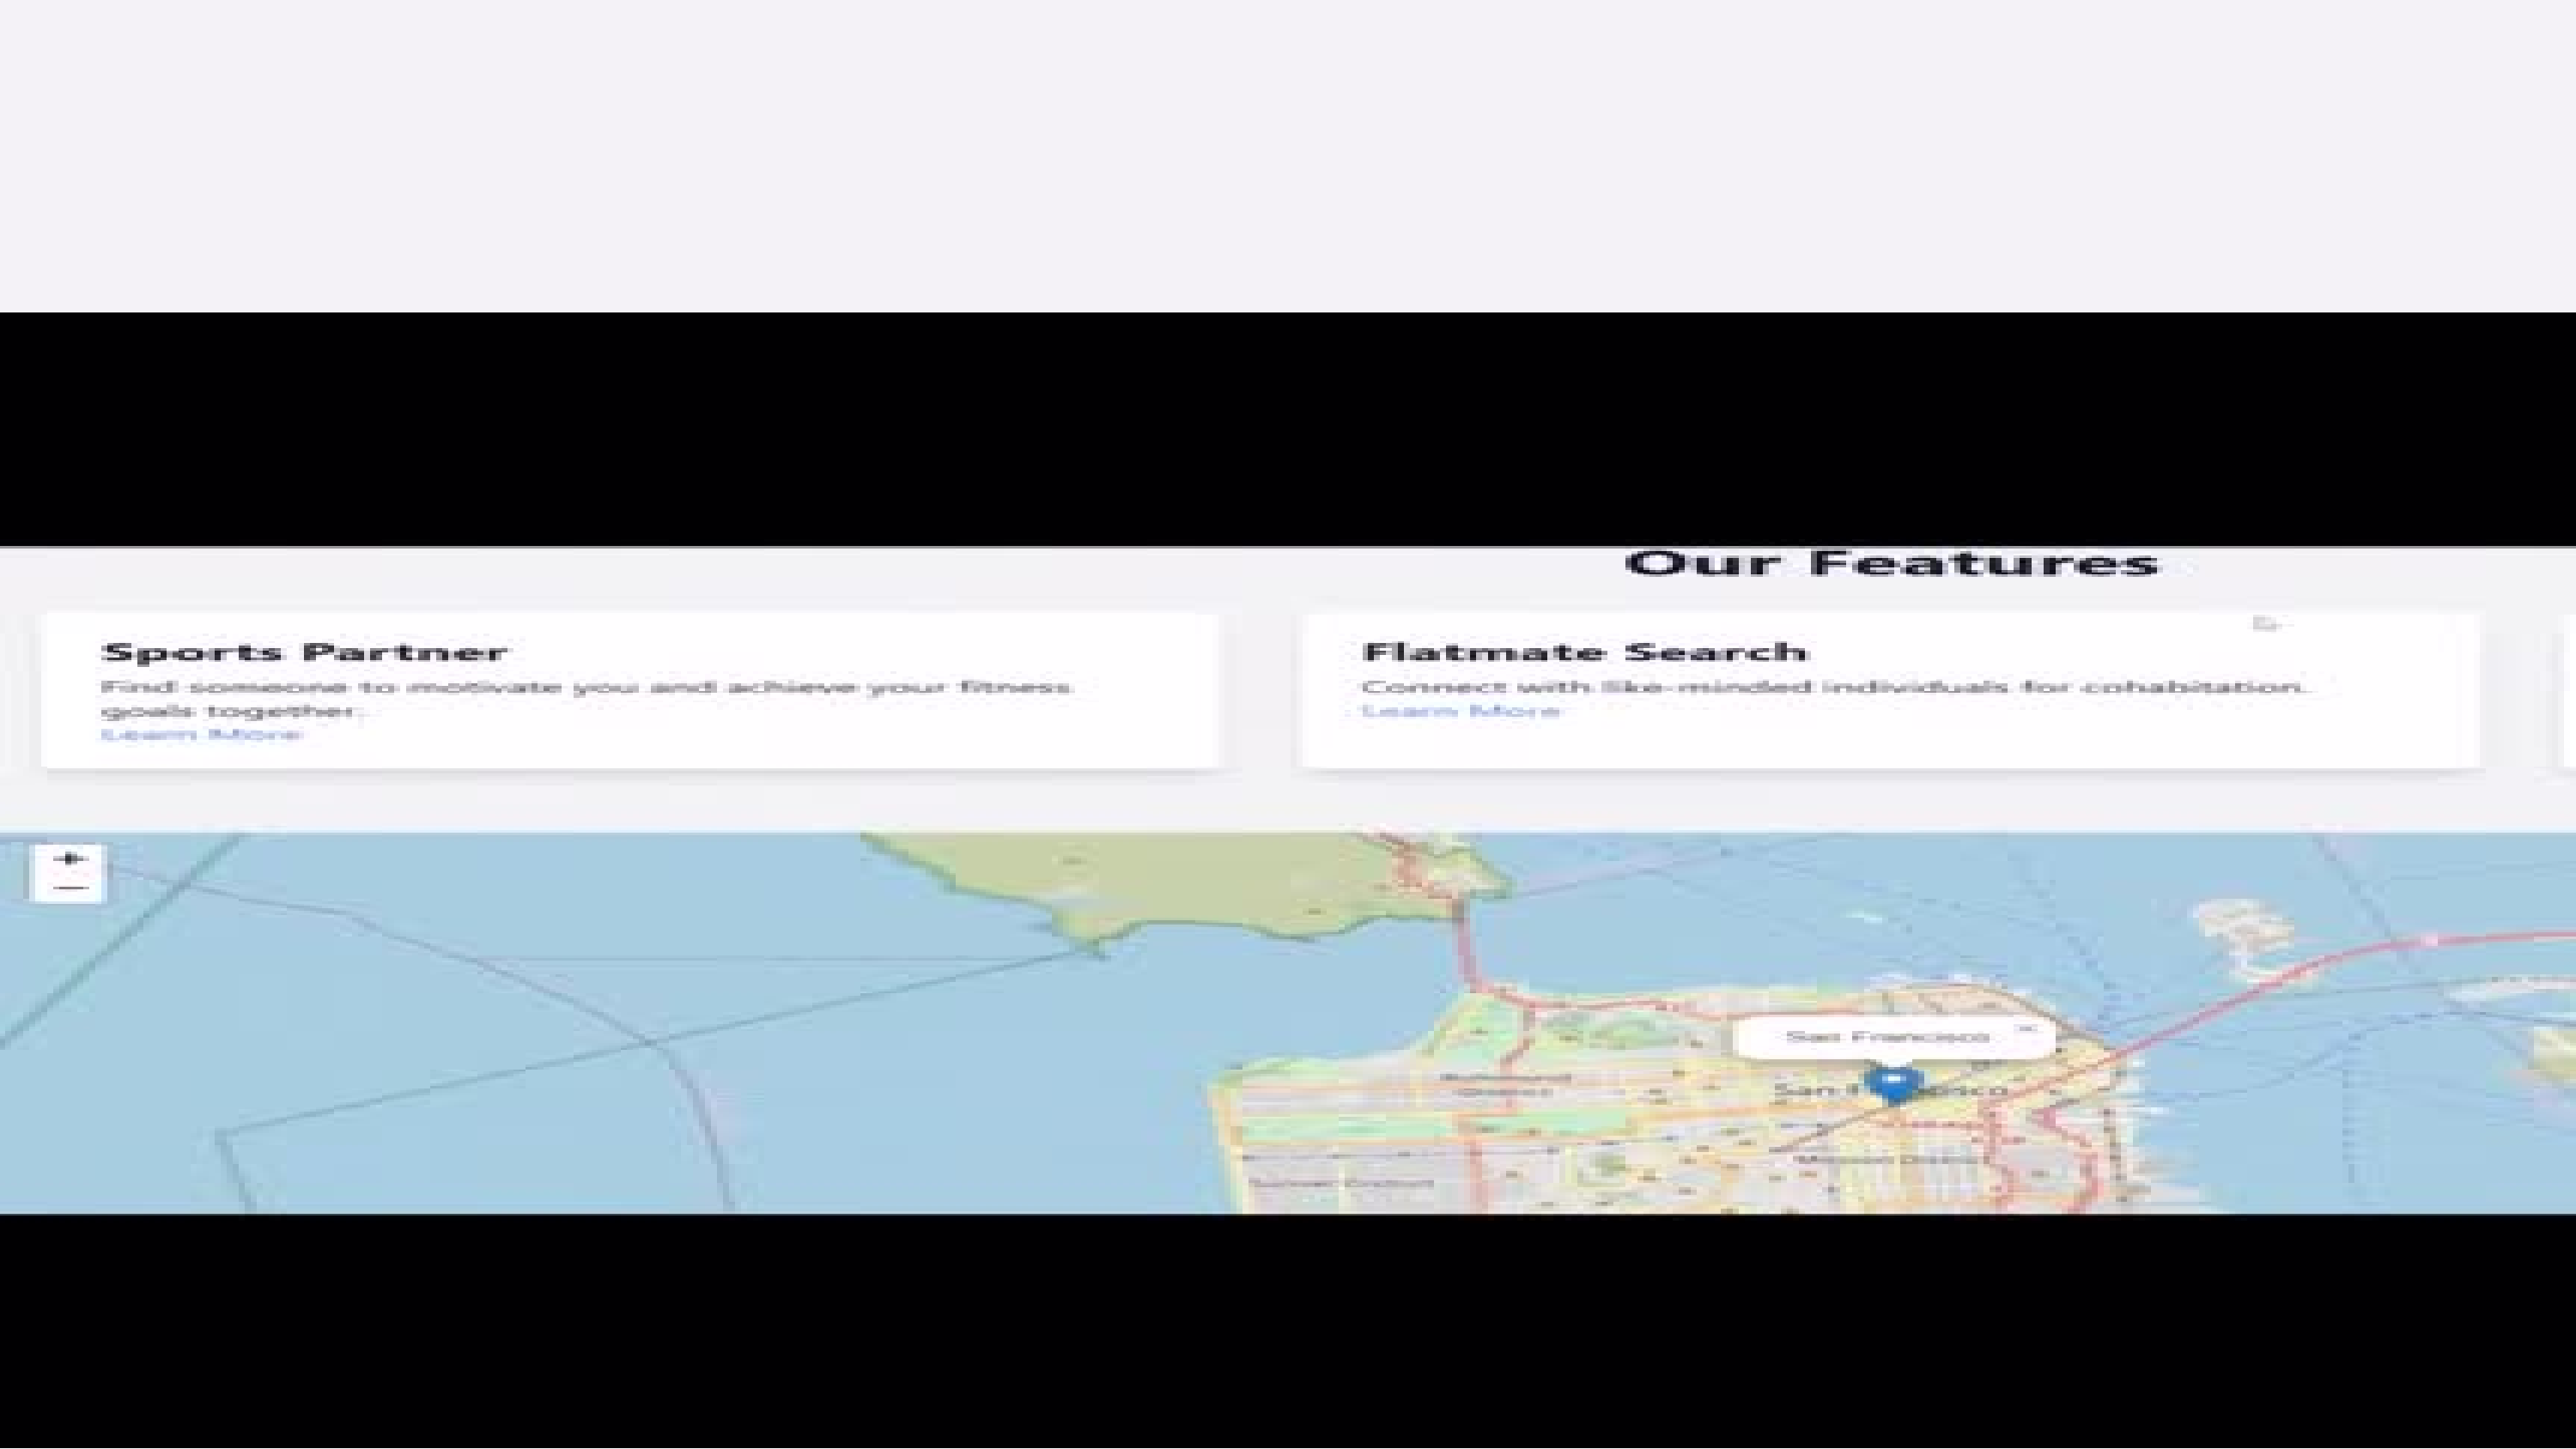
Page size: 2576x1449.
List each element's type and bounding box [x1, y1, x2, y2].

text_box [0, 312, 2576, 1449]
